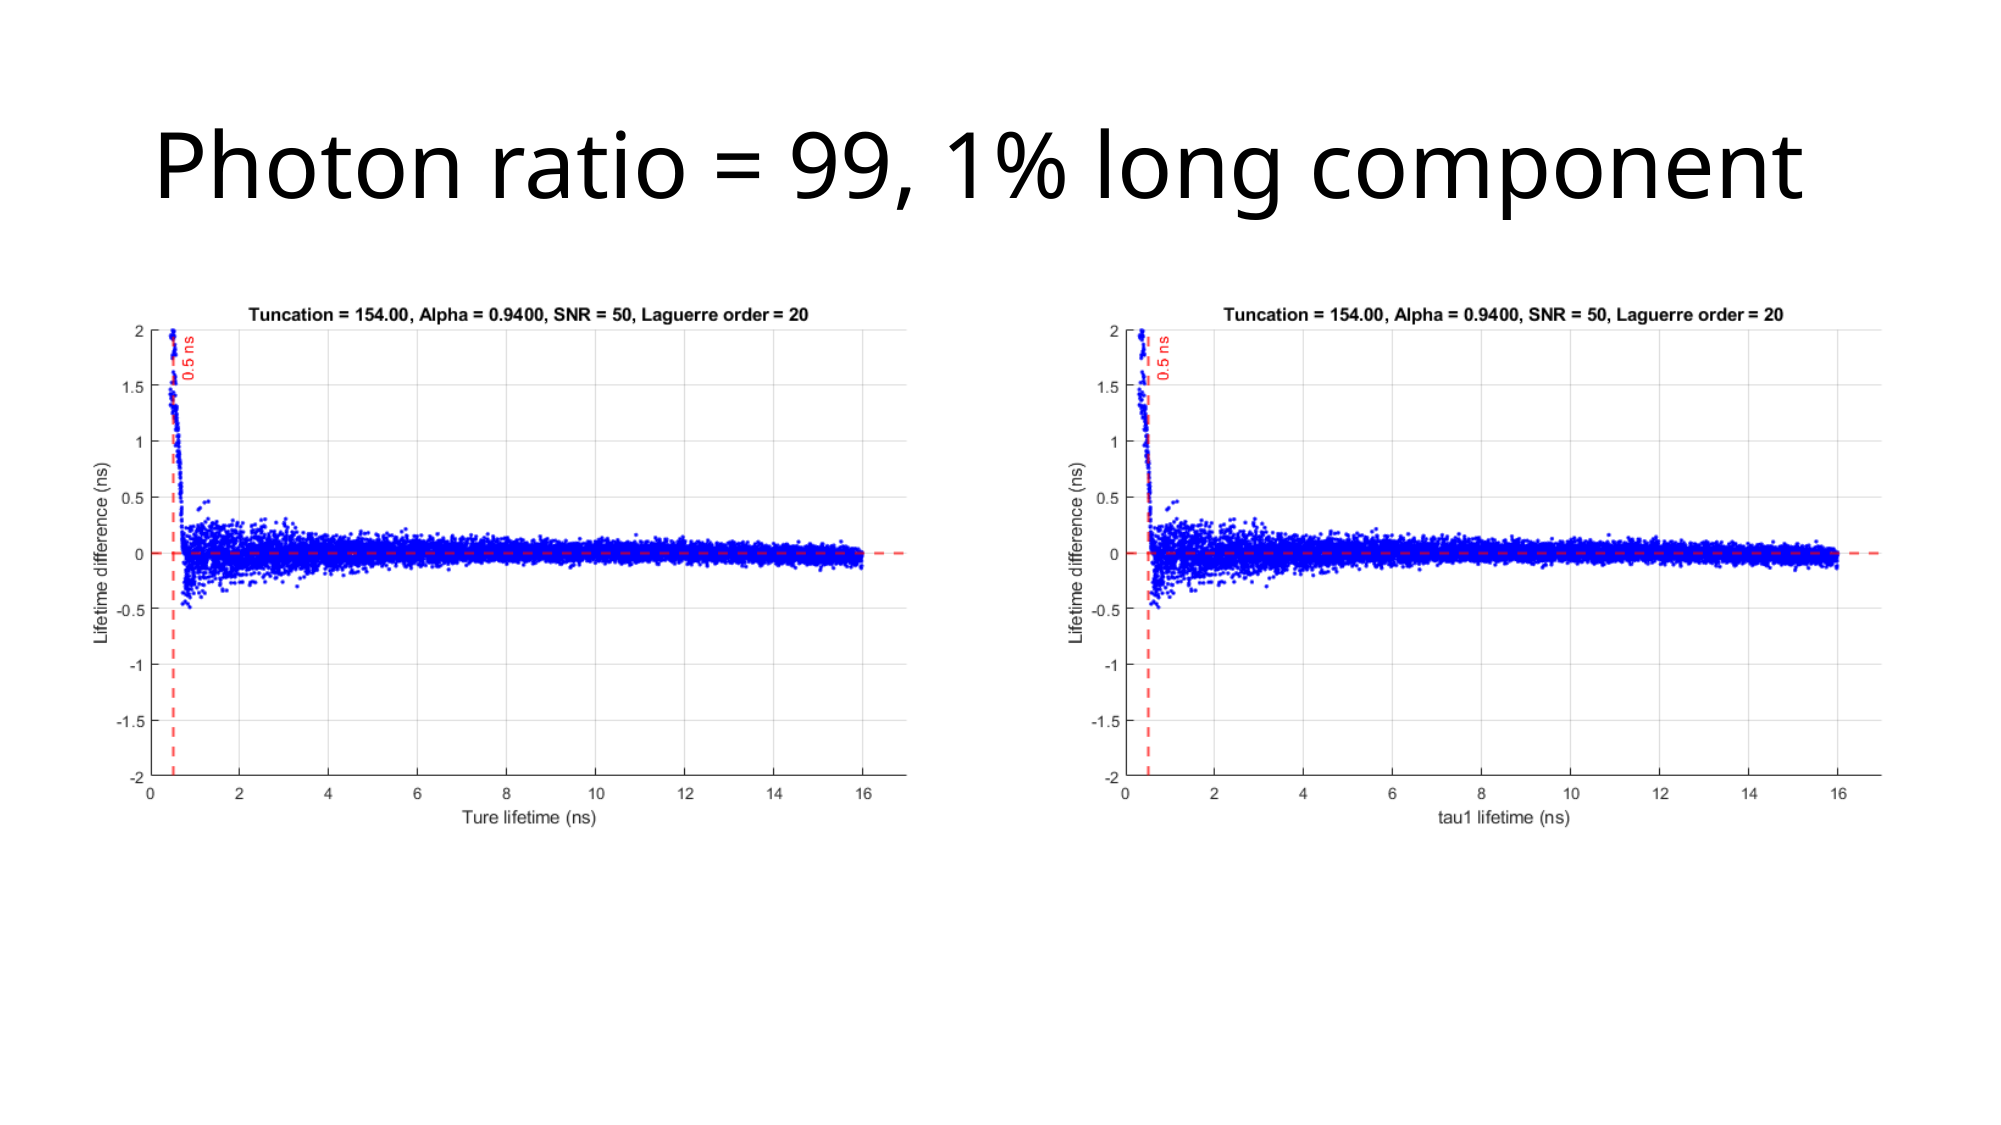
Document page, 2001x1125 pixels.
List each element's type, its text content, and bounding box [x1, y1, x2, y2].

picture [24, 288, 1000, 837]
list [1000, 288, 1975, 837]
title Photon ratio = 99, 1% long component [137, 59, 1863, 278]
